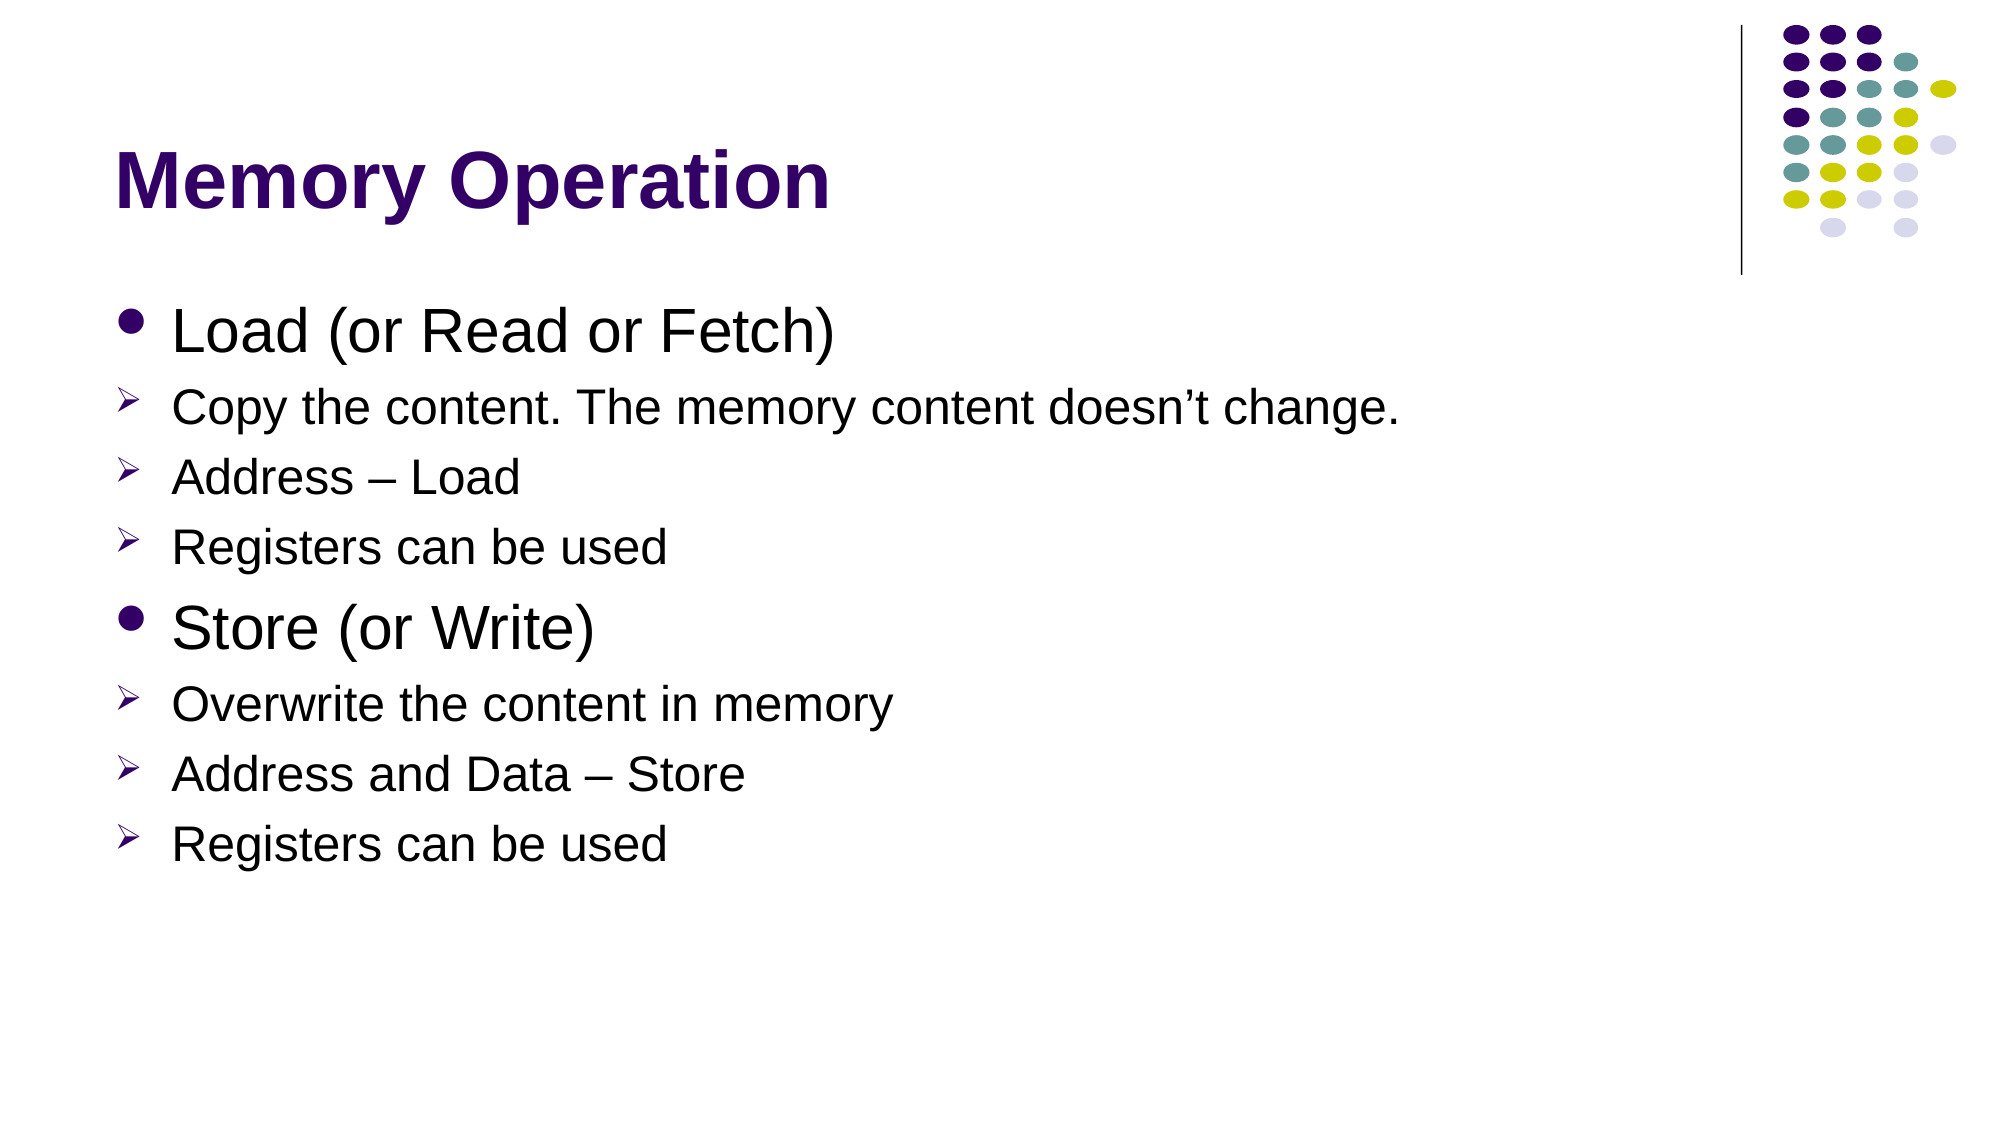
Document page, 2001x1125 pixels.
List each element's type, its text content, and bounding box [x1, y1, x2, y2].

title Memory Operation [99, 20, 1750, 233]
list Load (or Read or Fetch) Copy the content. The memory content doesn’t change. Address – Load Registers can be used Store (or Write) Overwrite the content in memory Address and Data – Store Registers can be used [99, 282, 1900, 1006]
